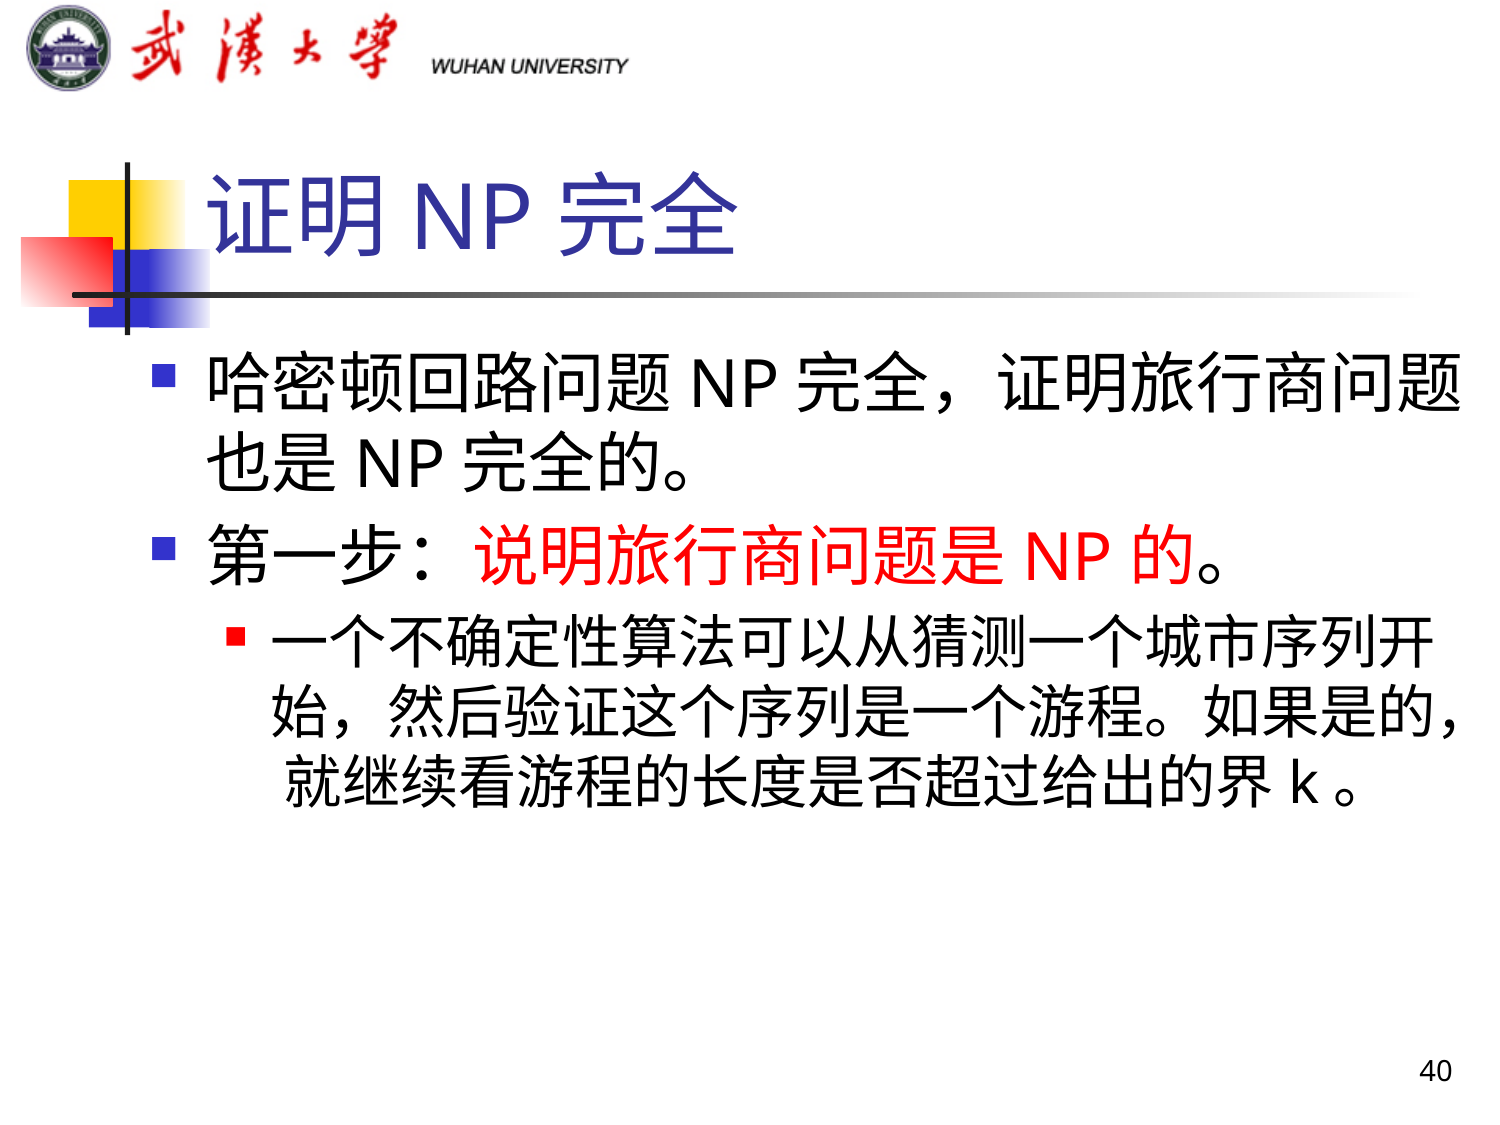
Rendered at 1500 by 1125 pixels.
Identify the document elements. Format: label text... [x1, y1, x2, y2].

title 证明NP完全 [188, 35, 1468, 275]
picture [0, 0, 643, 93]
list 哈密顿回路问题NP完全，证明旅行商问题也是NP完全的。 第一步：说明旅行商问题是NP的。 一个不确定性算法可以从猜测一个城市序列开始，然后验证这个序列是一个游程。如果是的， 就继续看游程的长度是否超过给出的界k。 [133, 333, 1483, 1009]
slide_number 40 [1155, 1024, 1468, 1100]
